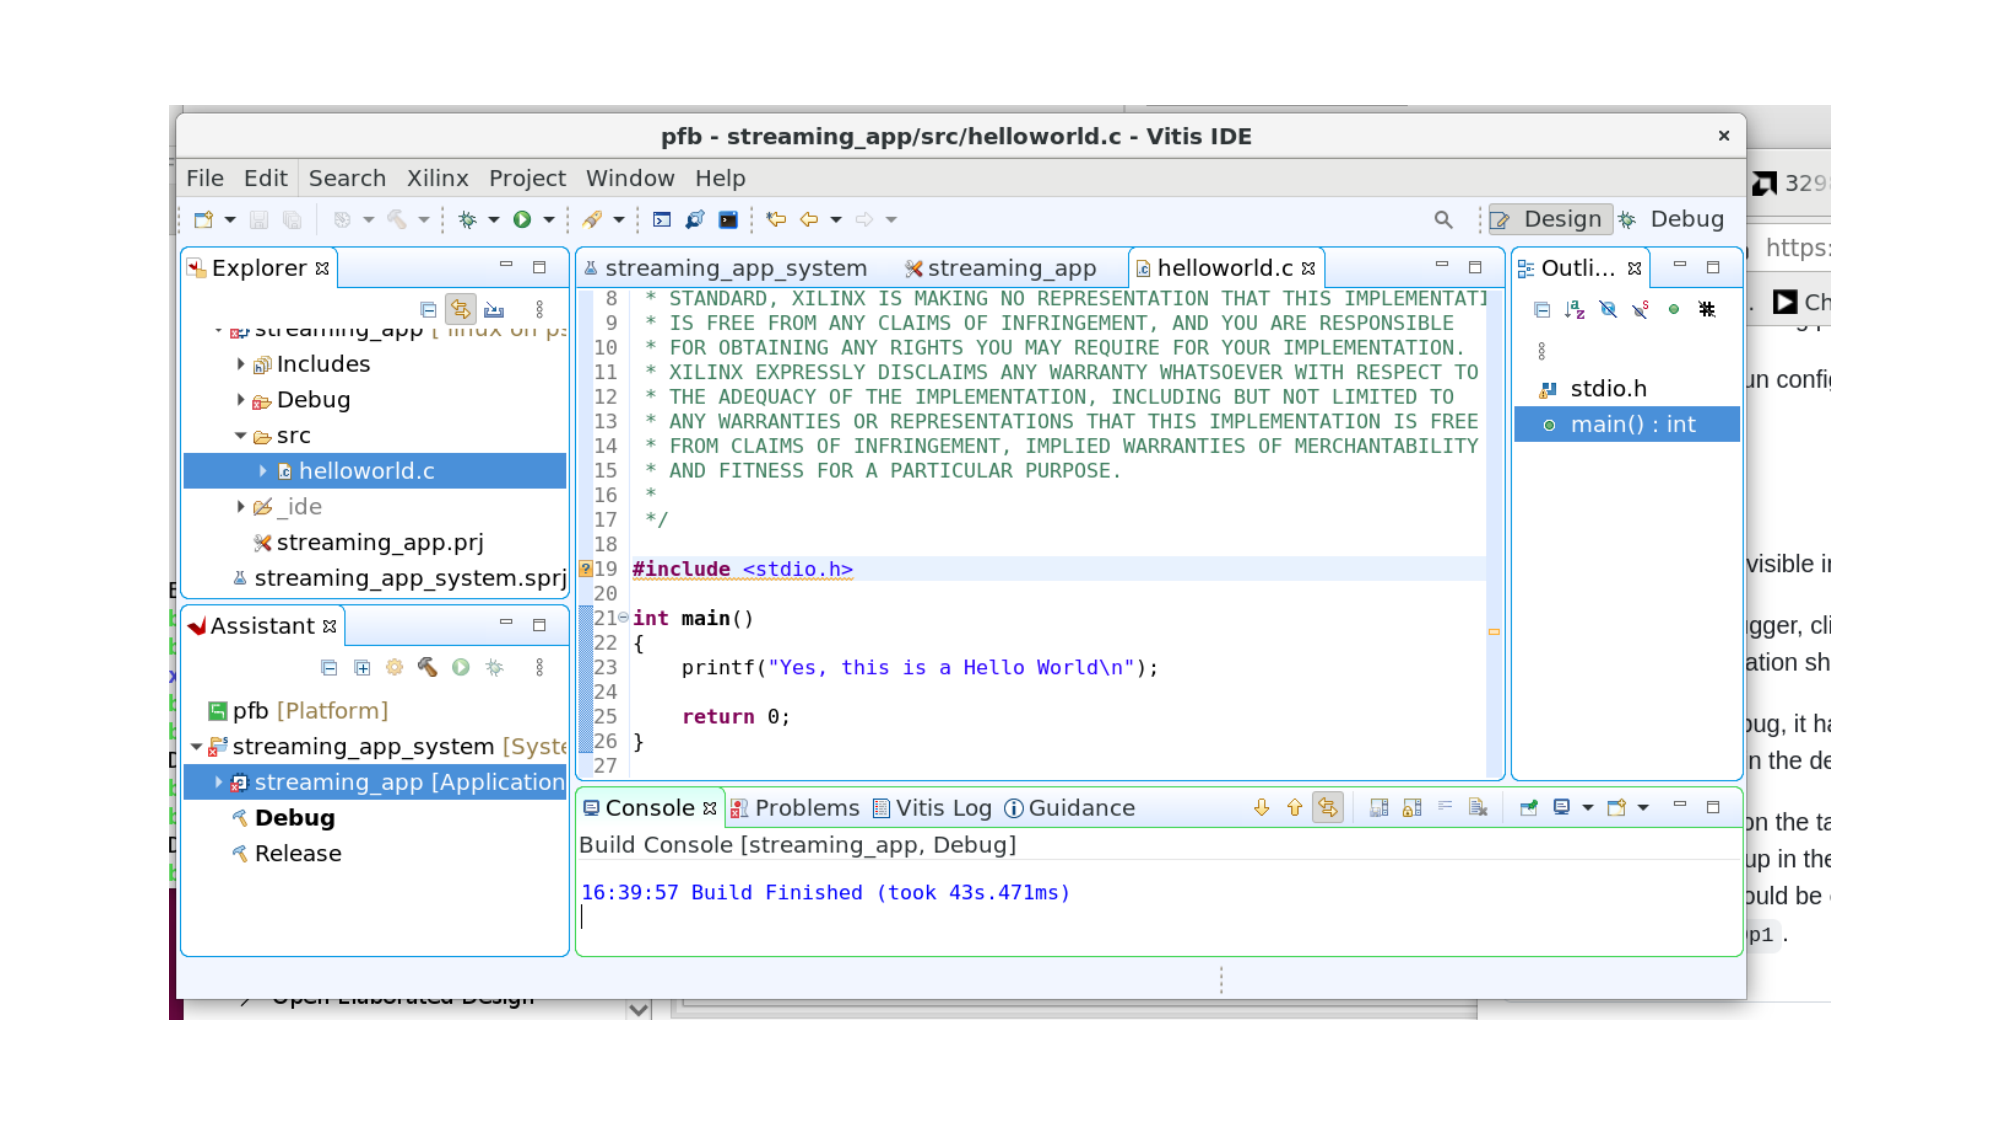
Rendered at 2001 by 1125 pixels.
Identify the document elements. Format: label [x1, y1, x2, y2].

picture [168, 104, 1832, 1020]
